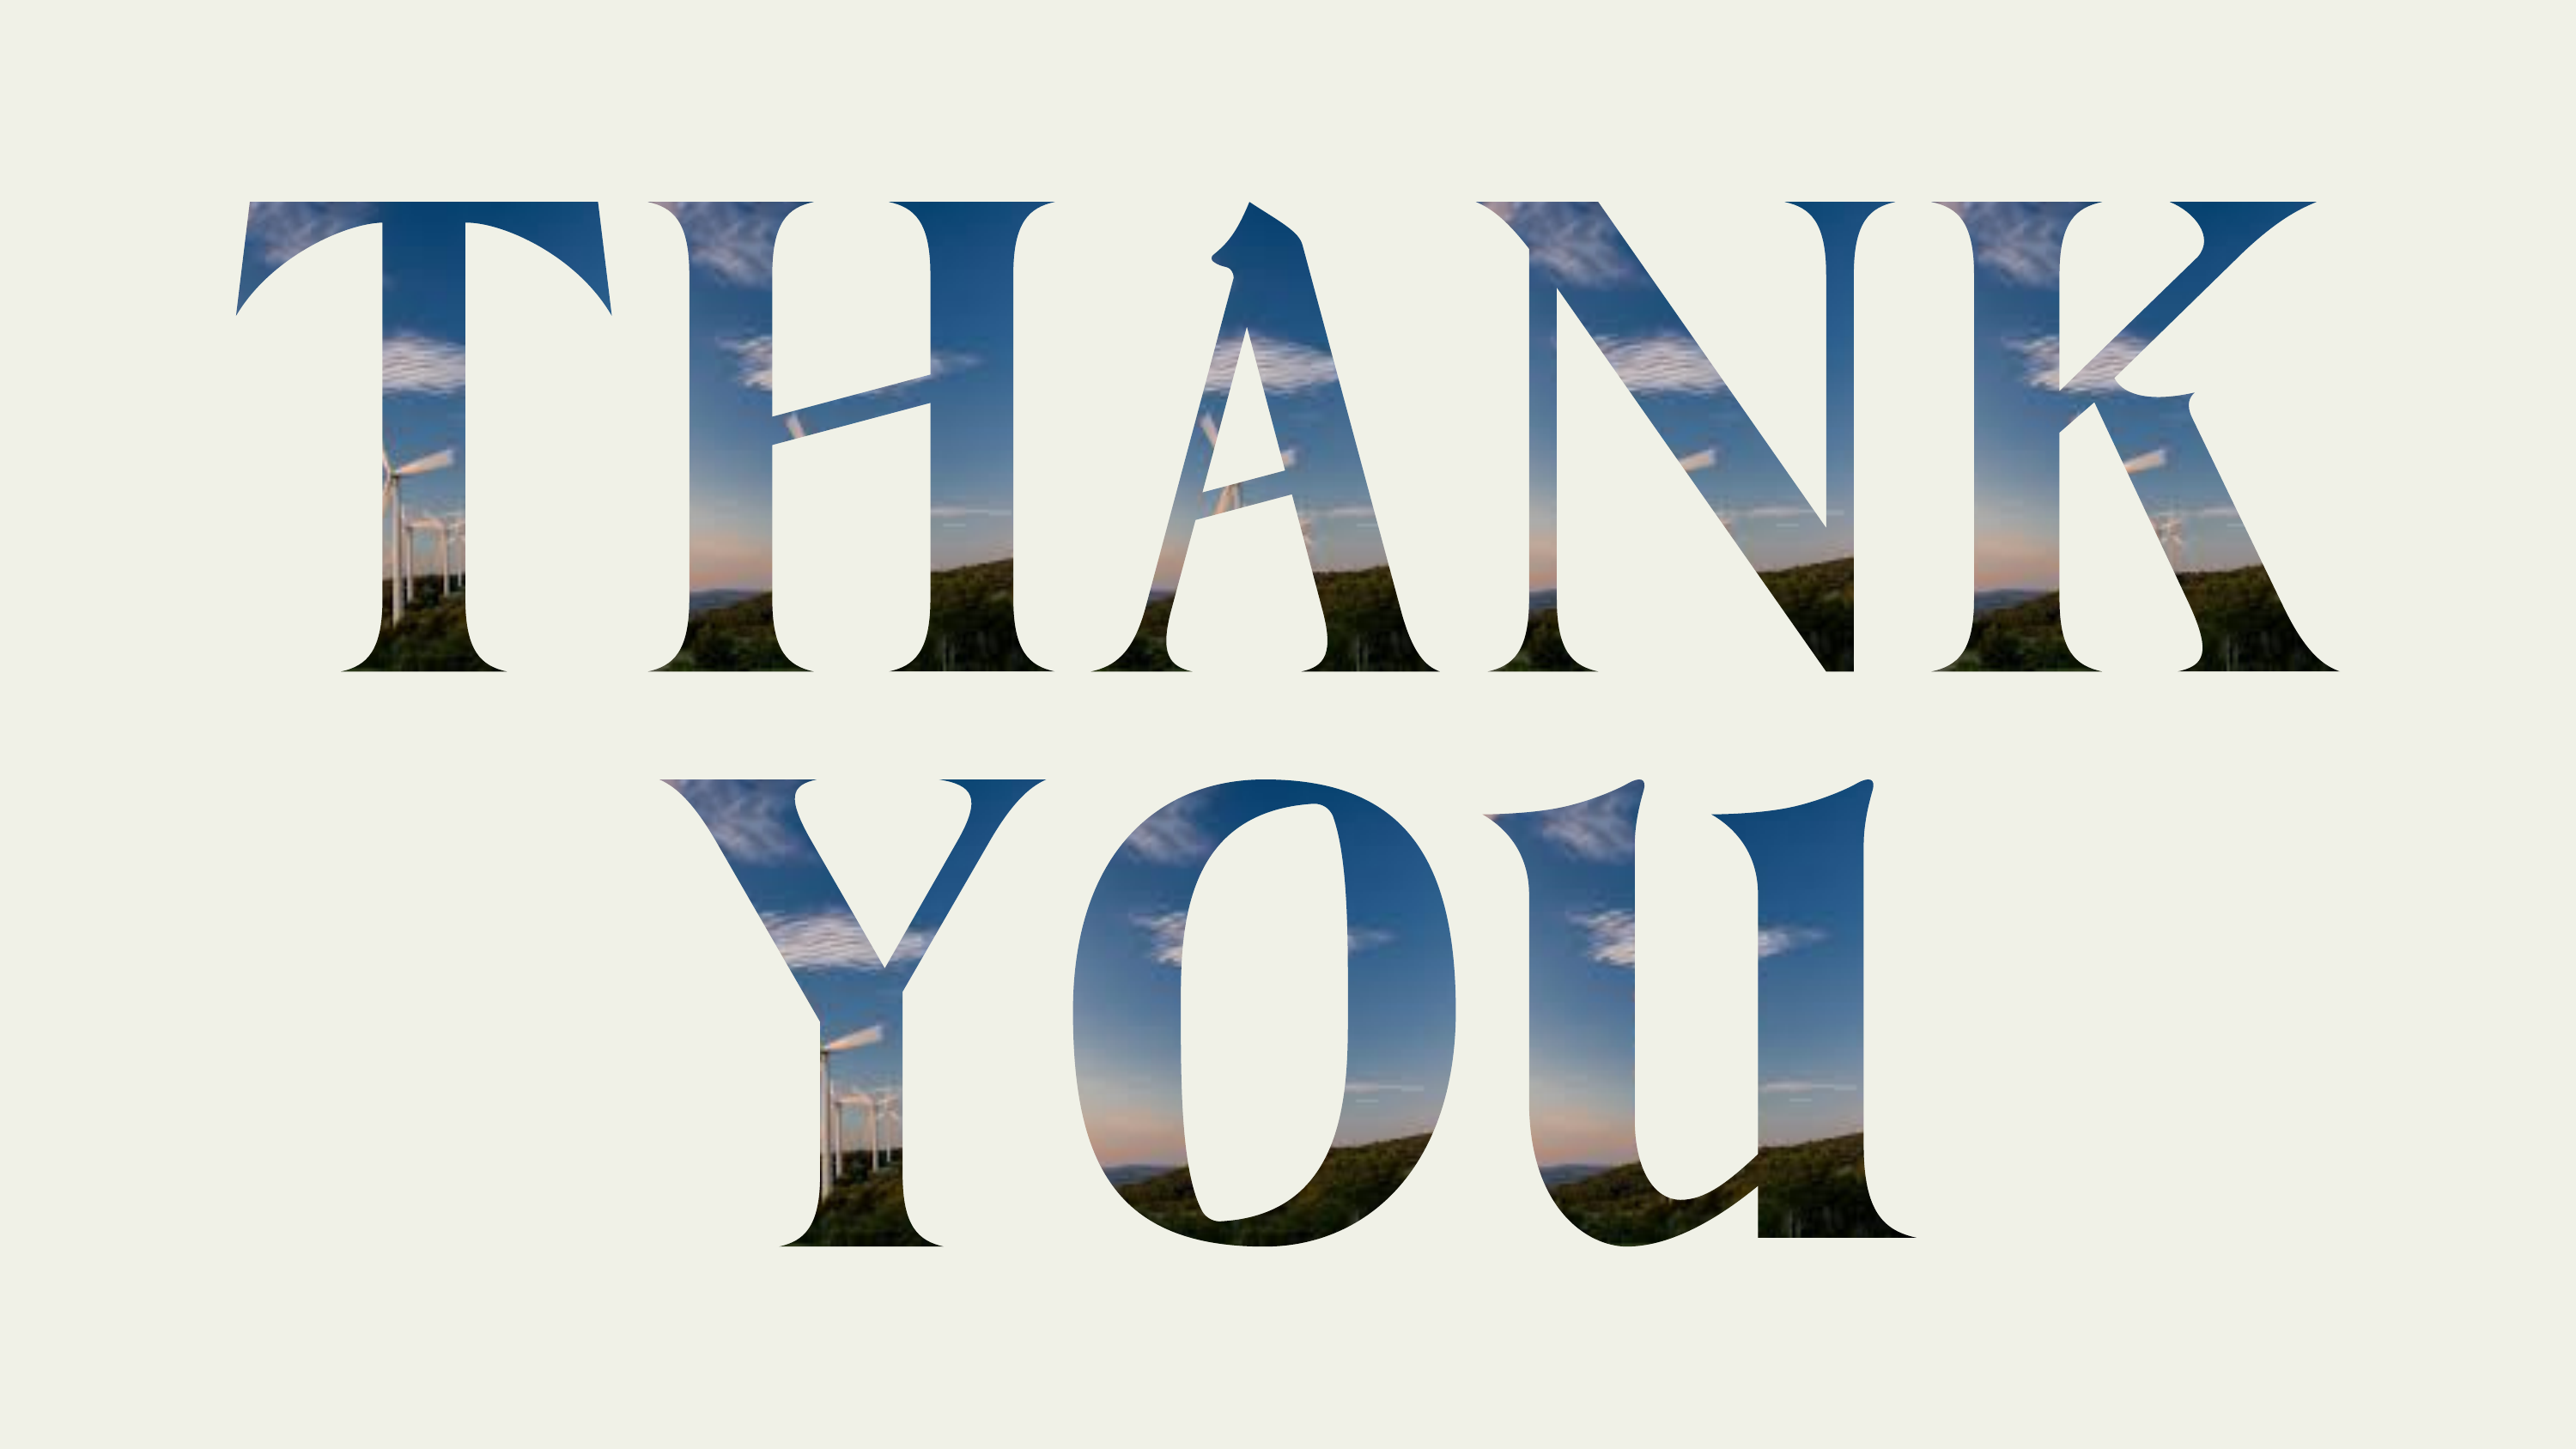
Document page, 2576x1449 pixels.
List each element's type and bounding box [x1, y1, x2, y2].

text_box [235, 201, 2341, 1247]
